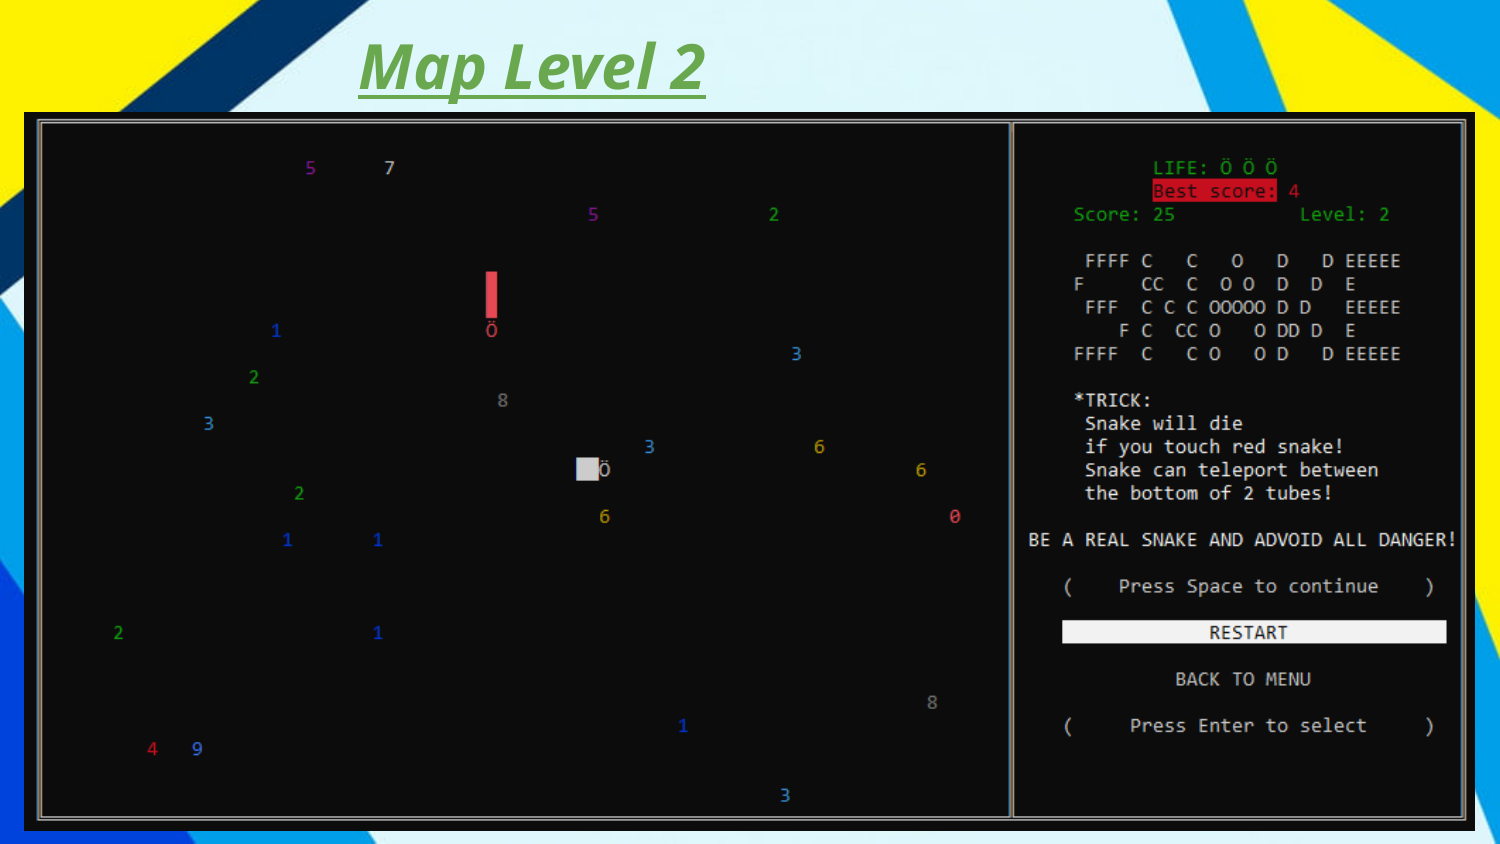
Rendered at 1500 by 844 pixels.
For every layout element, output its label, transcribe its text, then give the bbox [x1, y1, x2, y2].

picture [0, 0, 1500, 844]
title Map Level 2 [343, 12, 1178, 107]
